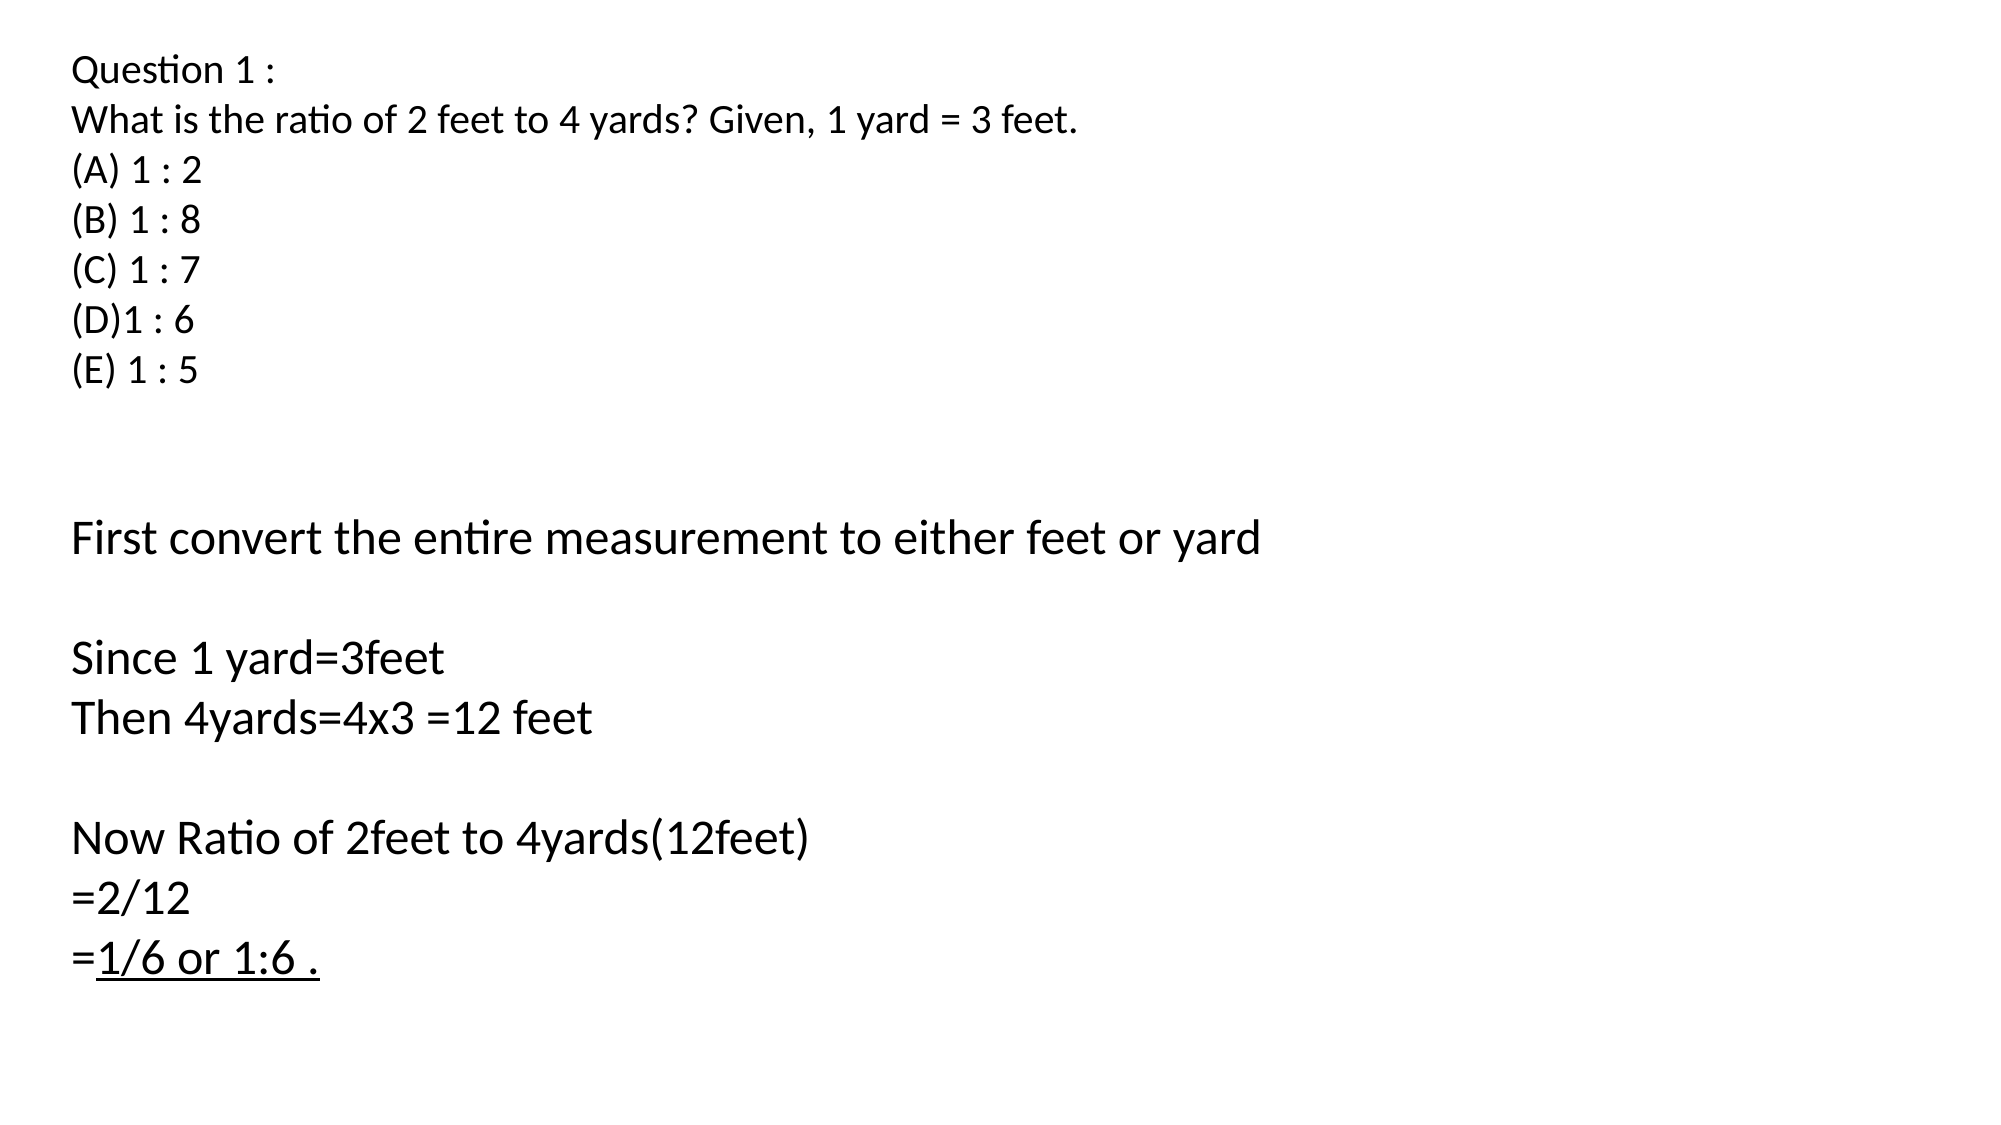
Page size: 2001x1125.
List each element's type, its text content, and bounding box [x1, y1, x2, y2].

text_box First convert the entire measurement to either feet or yard Since 1 yard=3feet Then 4yards=4x3 =12 feet Now Ratio of 2feet to 4yards(12feet) =2/12 =1/6 or 1:6 . [56, 497, 1532, 992]
text_box Question 1 : What is the ratio of 2 feet to 4 yards? Given, 1 yard = 3 feet. (A) 1 : 2 (B) 1 : 8 (C) 1 : 7 (D)1 : 6 (E) 1 : 5 [56, 34, 1319, 495]
